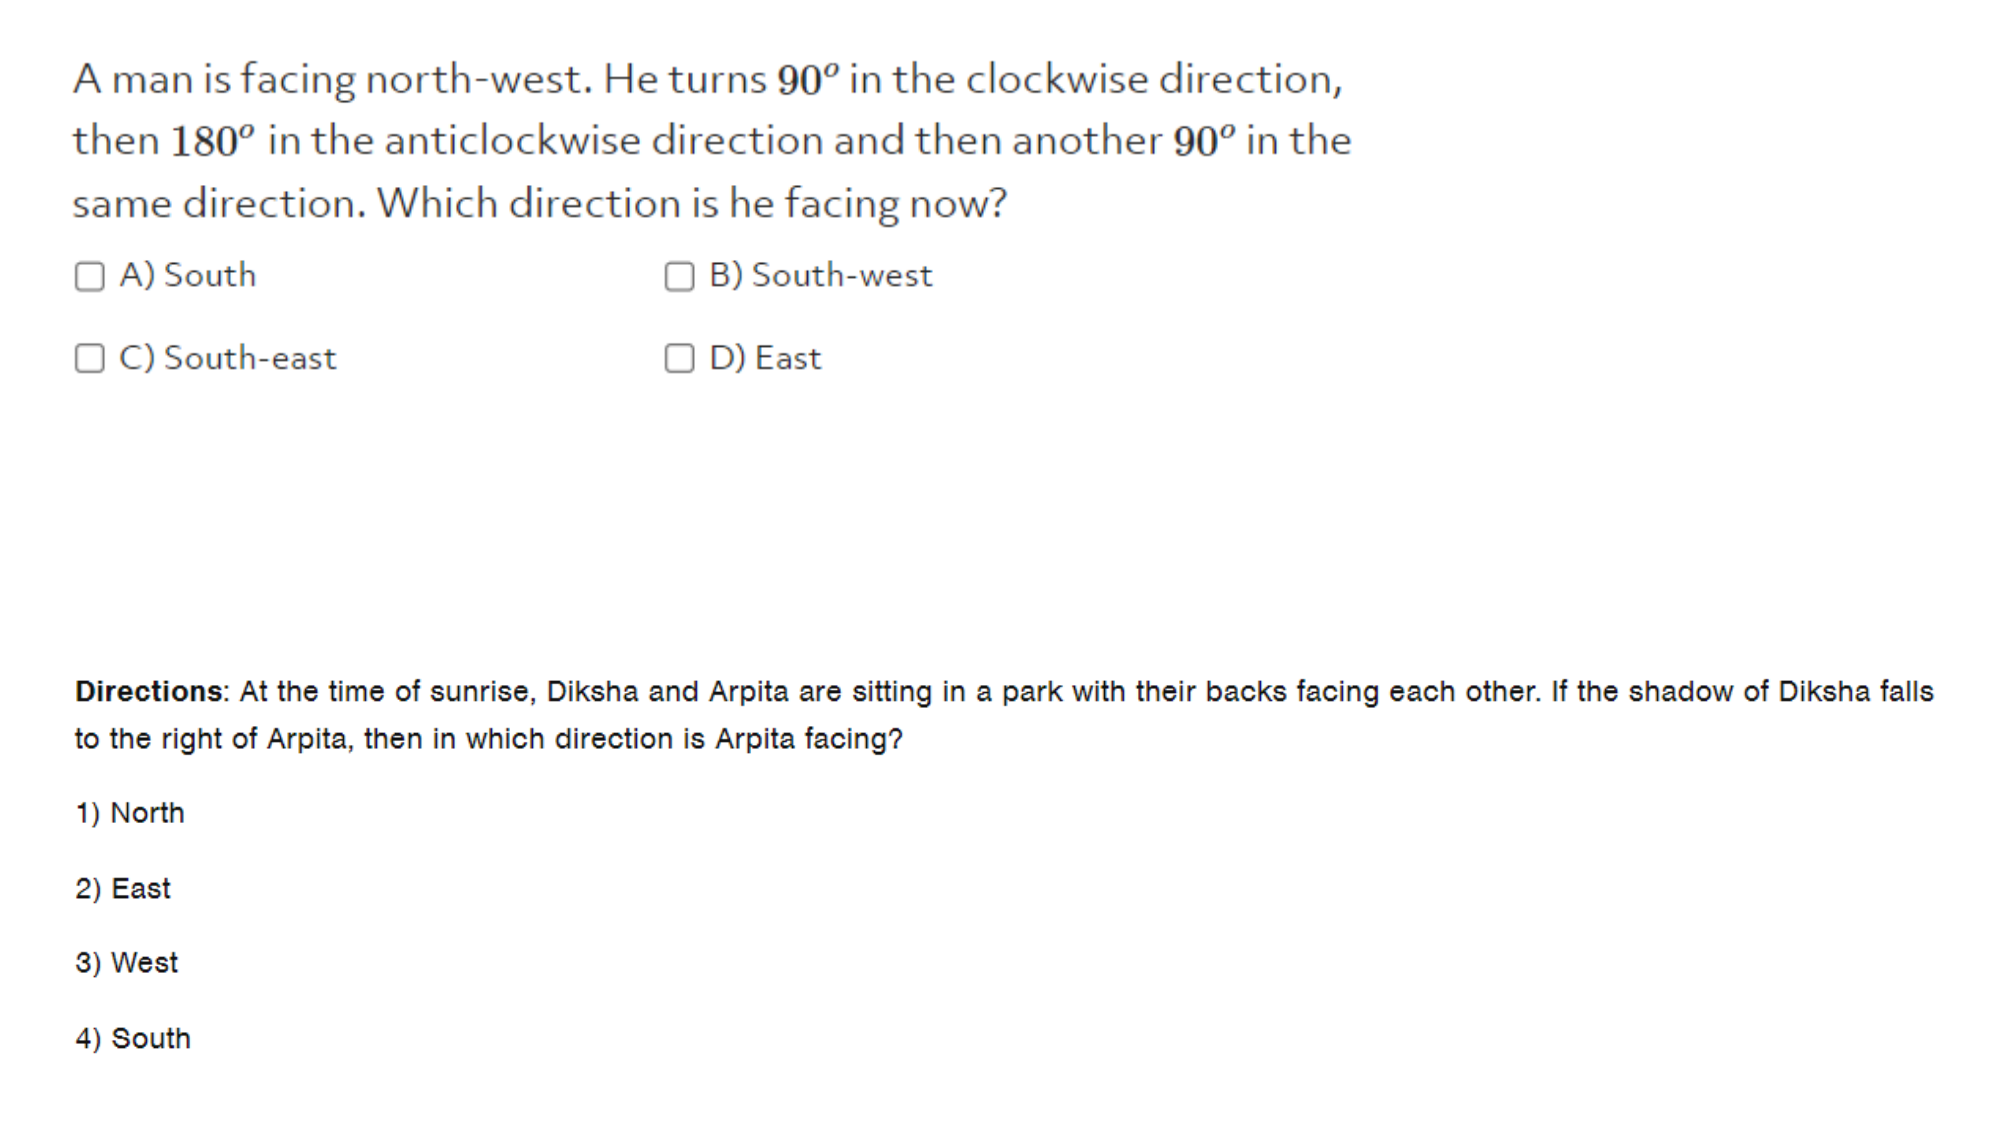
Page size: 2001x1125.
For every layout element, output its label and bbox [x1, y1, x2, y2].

picture [52, 651, 1947, 1089]
picture [50, 36, 1389, 407]
